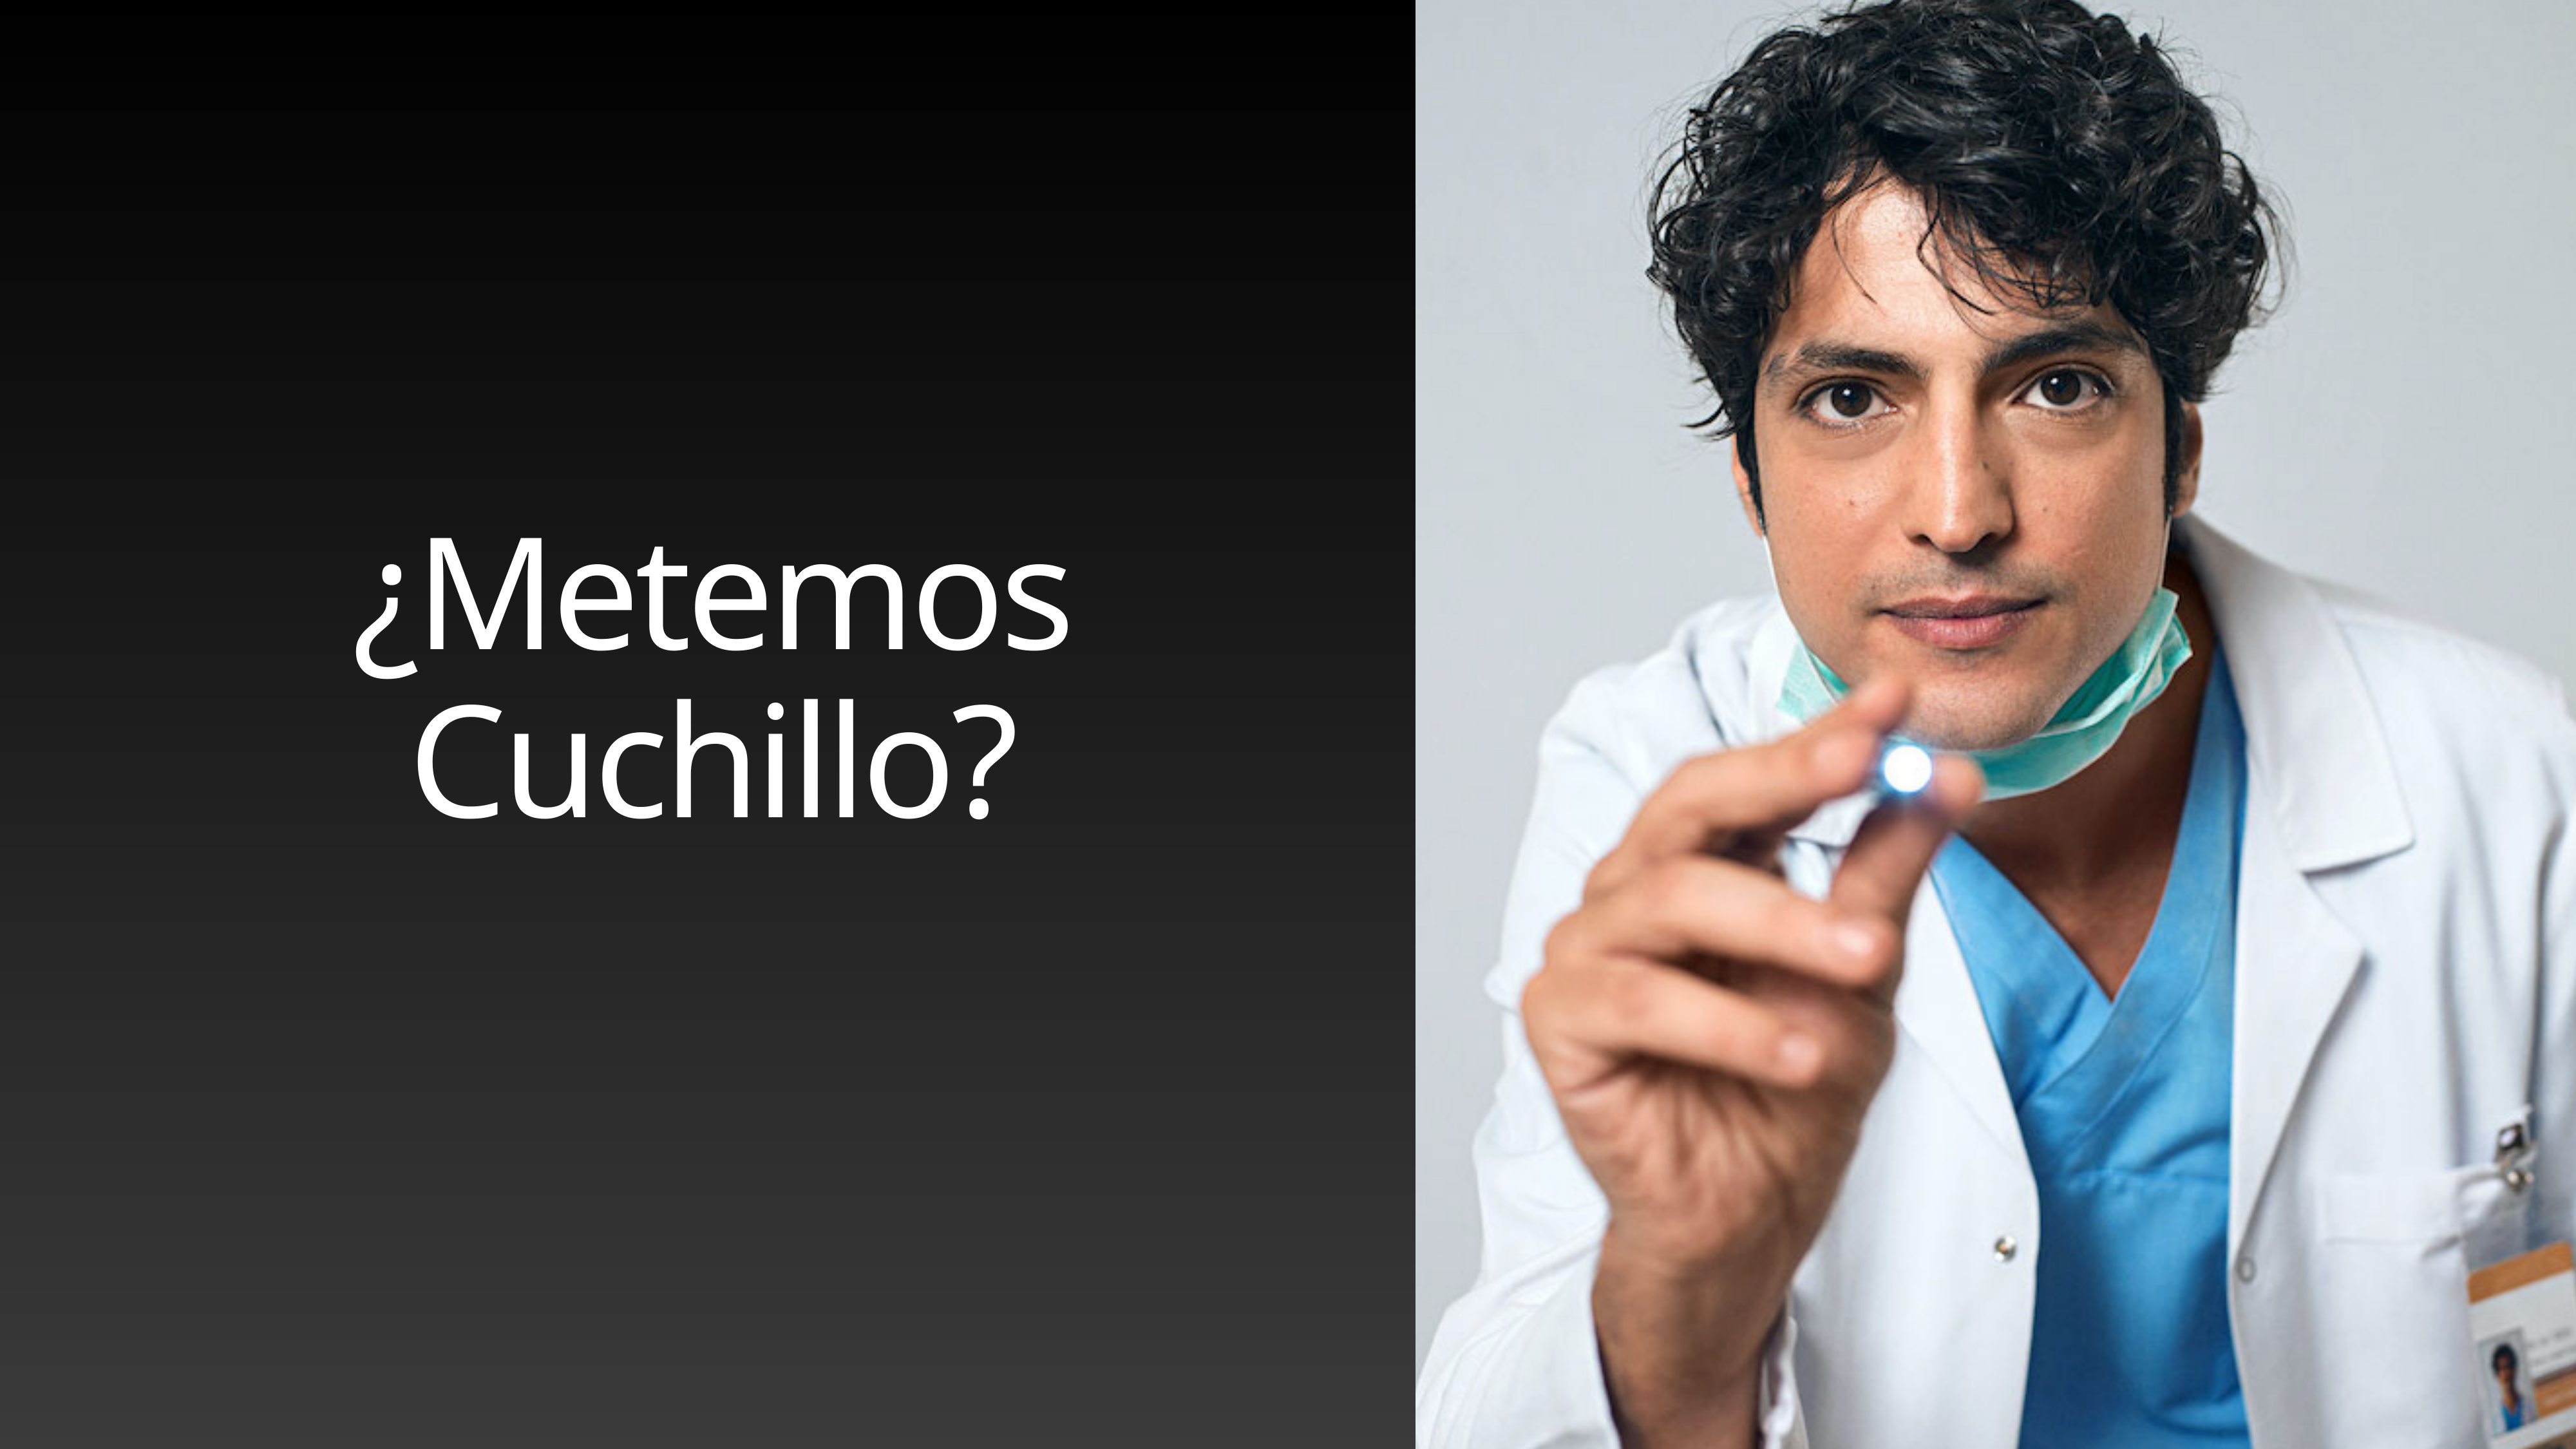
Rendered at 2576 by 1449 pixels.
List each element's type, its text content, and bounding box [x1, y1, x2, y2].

title ¿Metemos Cuchillo? [0, 446, 1415, 857]
picture [1415, 0, 2576, 1449]
